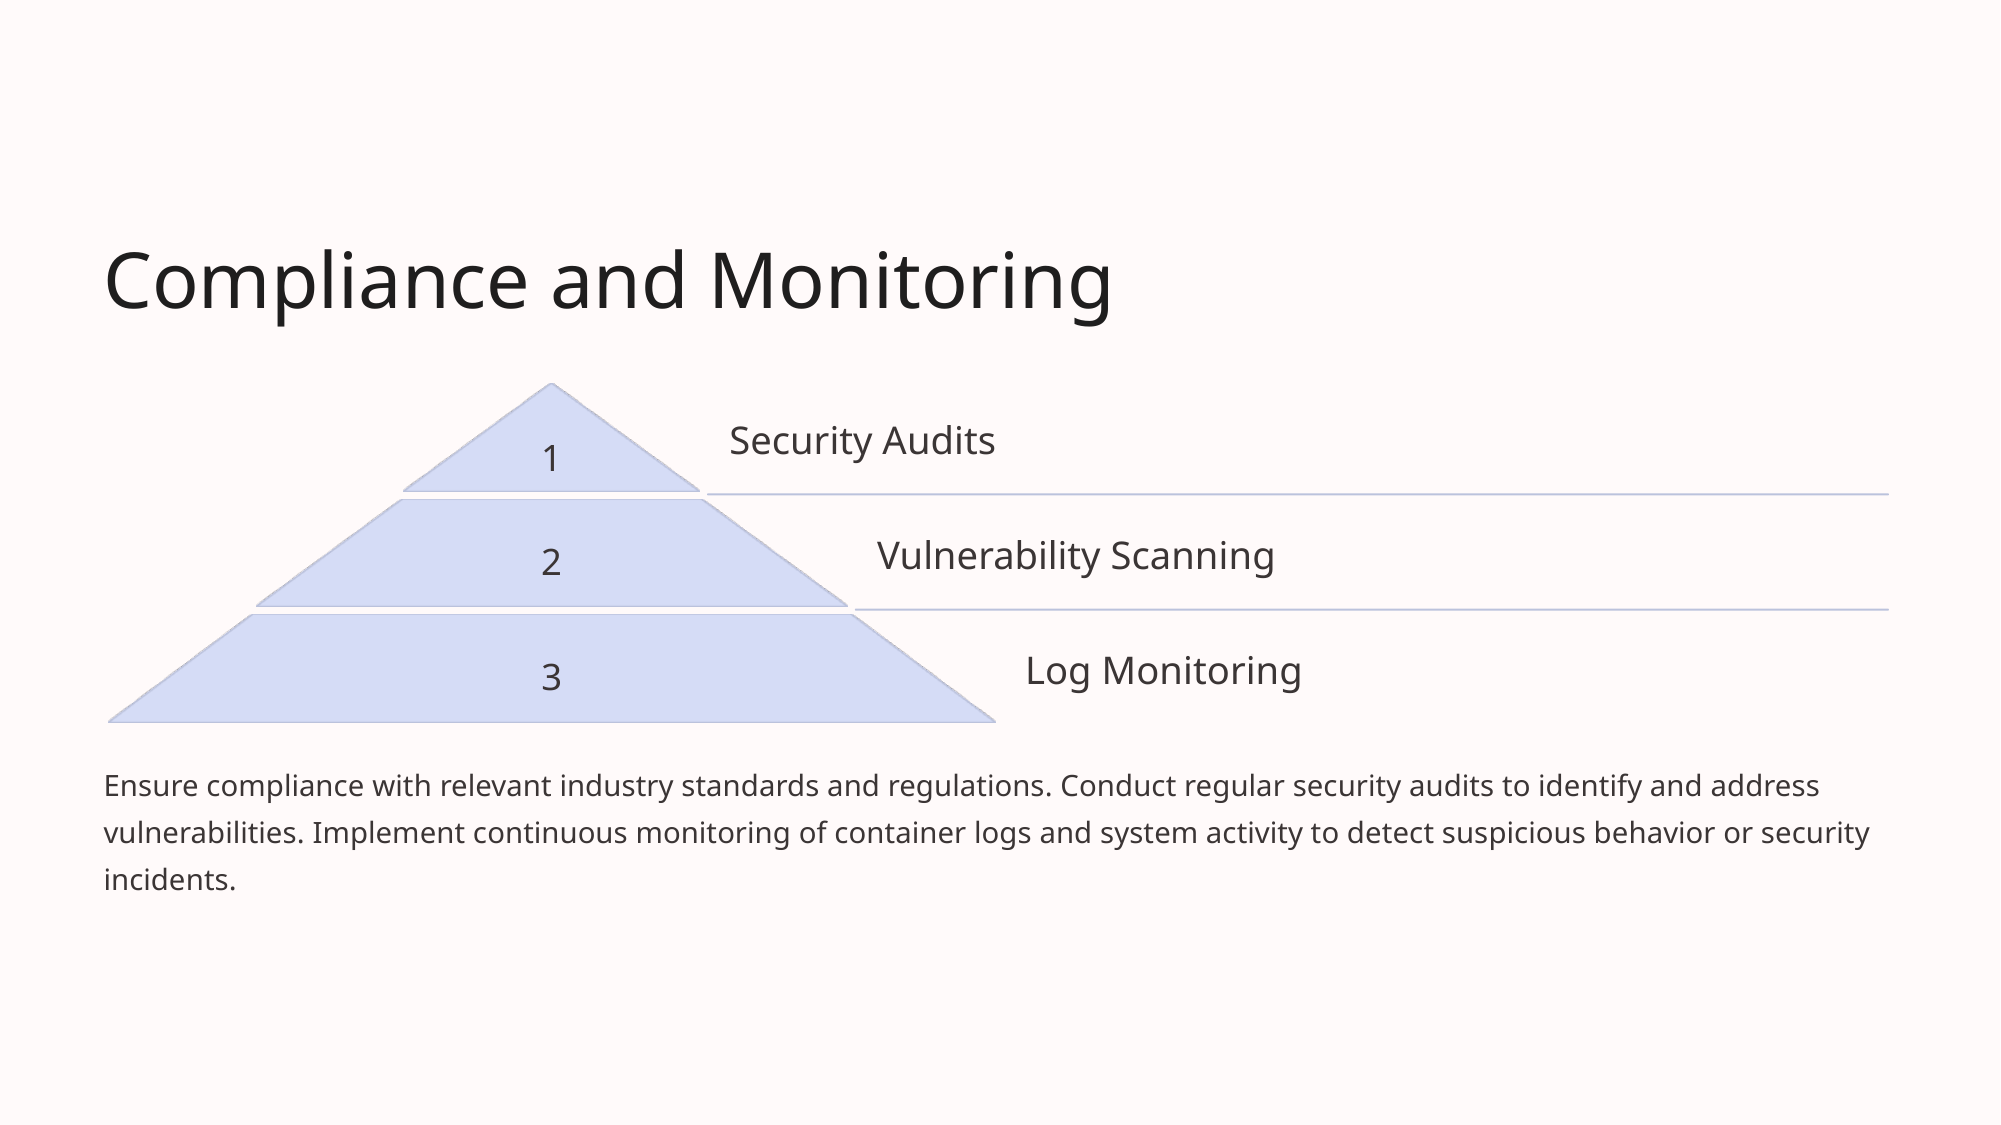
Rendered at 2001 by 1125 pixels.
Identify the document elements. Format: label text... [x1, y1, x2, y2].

picture [255, 498, 848, 608]
text_box Ensure compliance with relevant industry standards and regulations. Conduct regular security audits to identify and address vulnerabilities. Implement continuous monitoring of container logs and system activity to detect suspicious behavior or security incidents. [103, 755, 1897, 898]
text_box Compliance and Monitoring [103, 227, 1210, 325]
text_box Security Audits [729, 413, 1031, 463]
text_box Log Monitoring [1025, 644, 1327, 693]
text_box Vulnerability Scanning [877, 528, 1327, 578]
picture [403, 383, 700, 492]
picture [107, 614, 996, 723]
